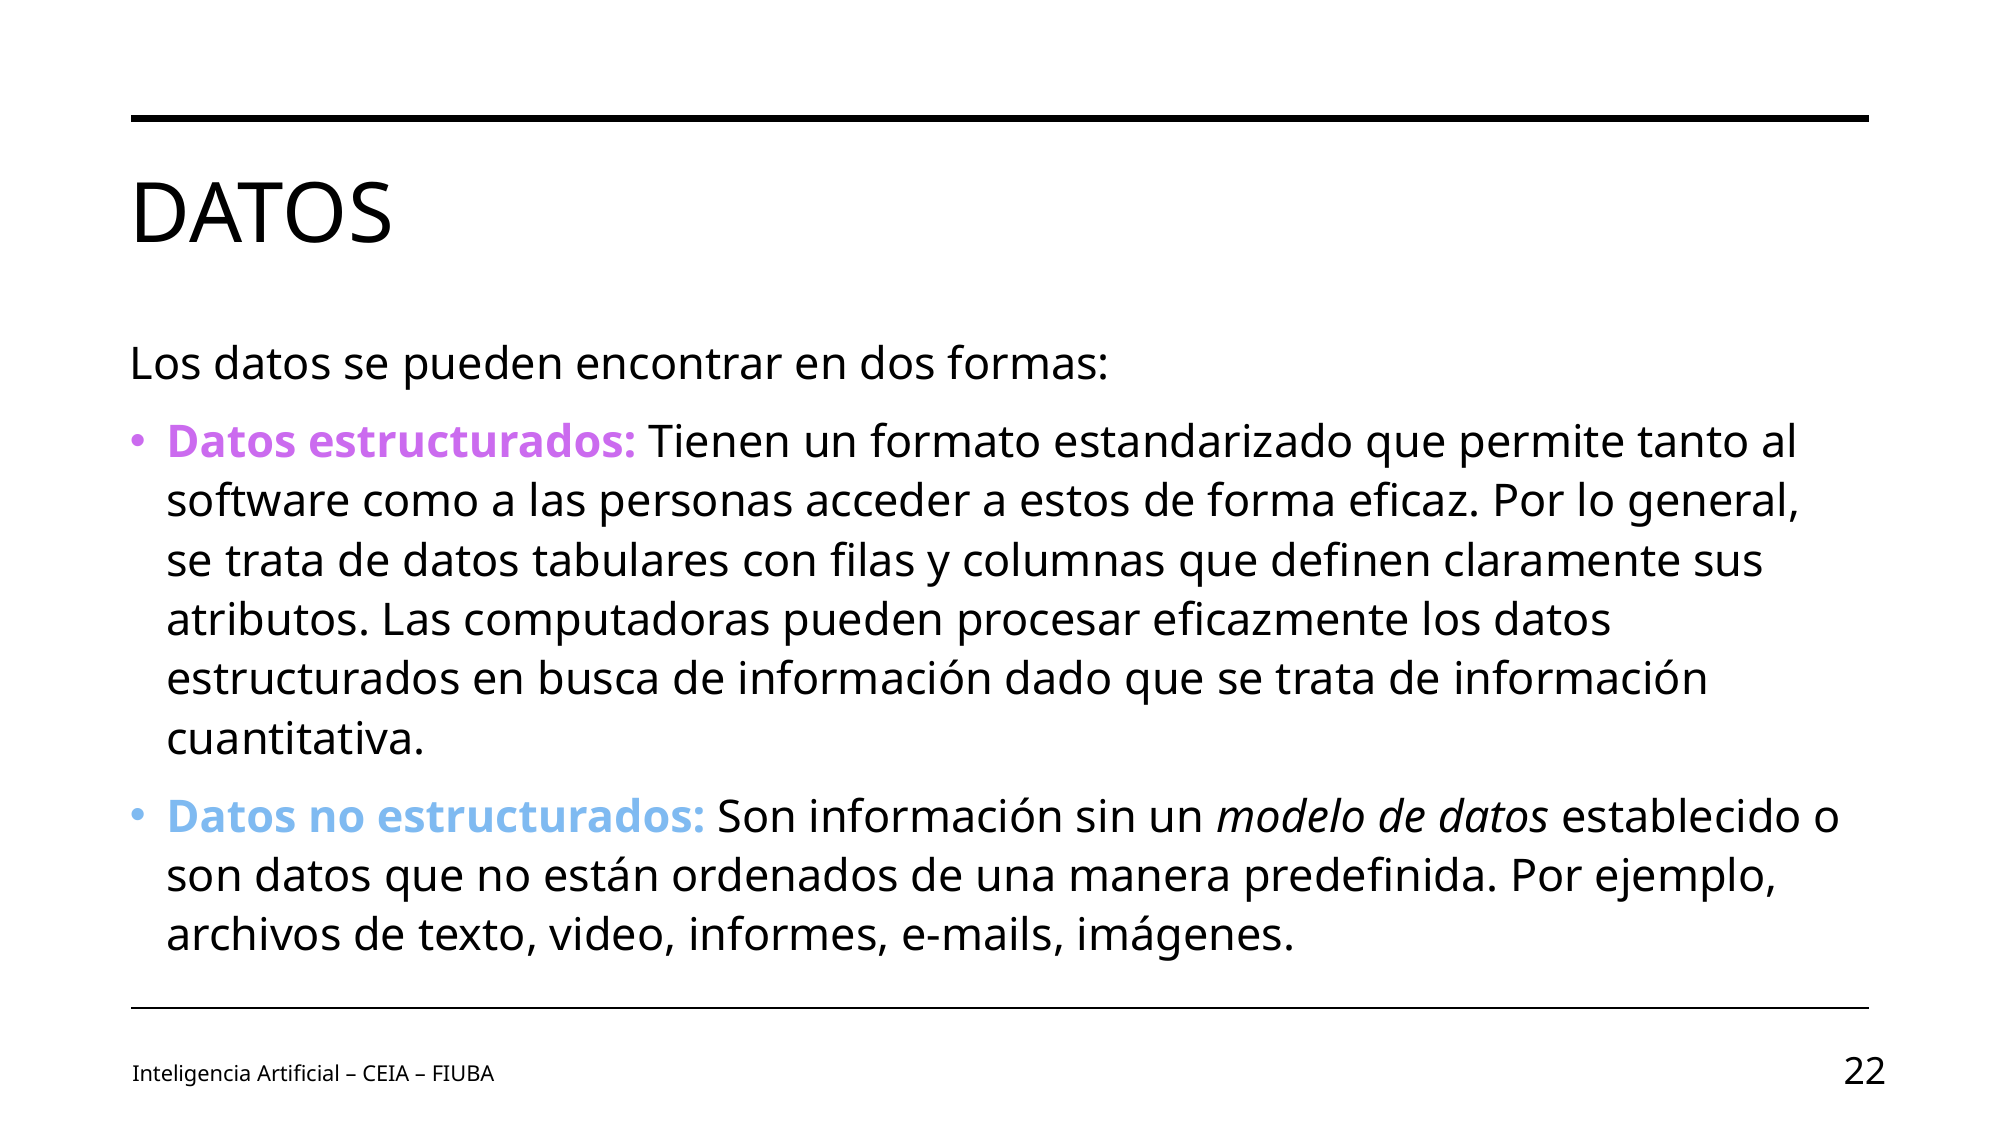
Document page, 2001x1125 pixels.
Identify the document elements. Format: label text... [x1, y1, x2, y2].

footer Inteligencia Artificial – CEIA – FIUBA [117, 1042, 862, 1103]
list Los datos se pueden encontrar en dos formas: Datos estructurados: Tienen un formato estandarizado que permite tanto al software como a las personas acceder a estos de forma eficaz. Por lo general, se trata de datos tabulares con filas y columnas que definen claramente sus atributos. Las computadoras pueden procesar eficazmente los datos estructurados en busca de información dado que se trata de información cuantitativa. Datos no estructurados: Son información sin un modelo de datos establecido o son datos que no están ordenados de una manera predefinida. Por ejemplo, archivos de texto, video, informes, e-mails, imágenes. [114, 321, 1869, 973]
slide_number 22 [1791, 1042, 1902, 1103]
title Datos [114, 151, 1869, 321]
